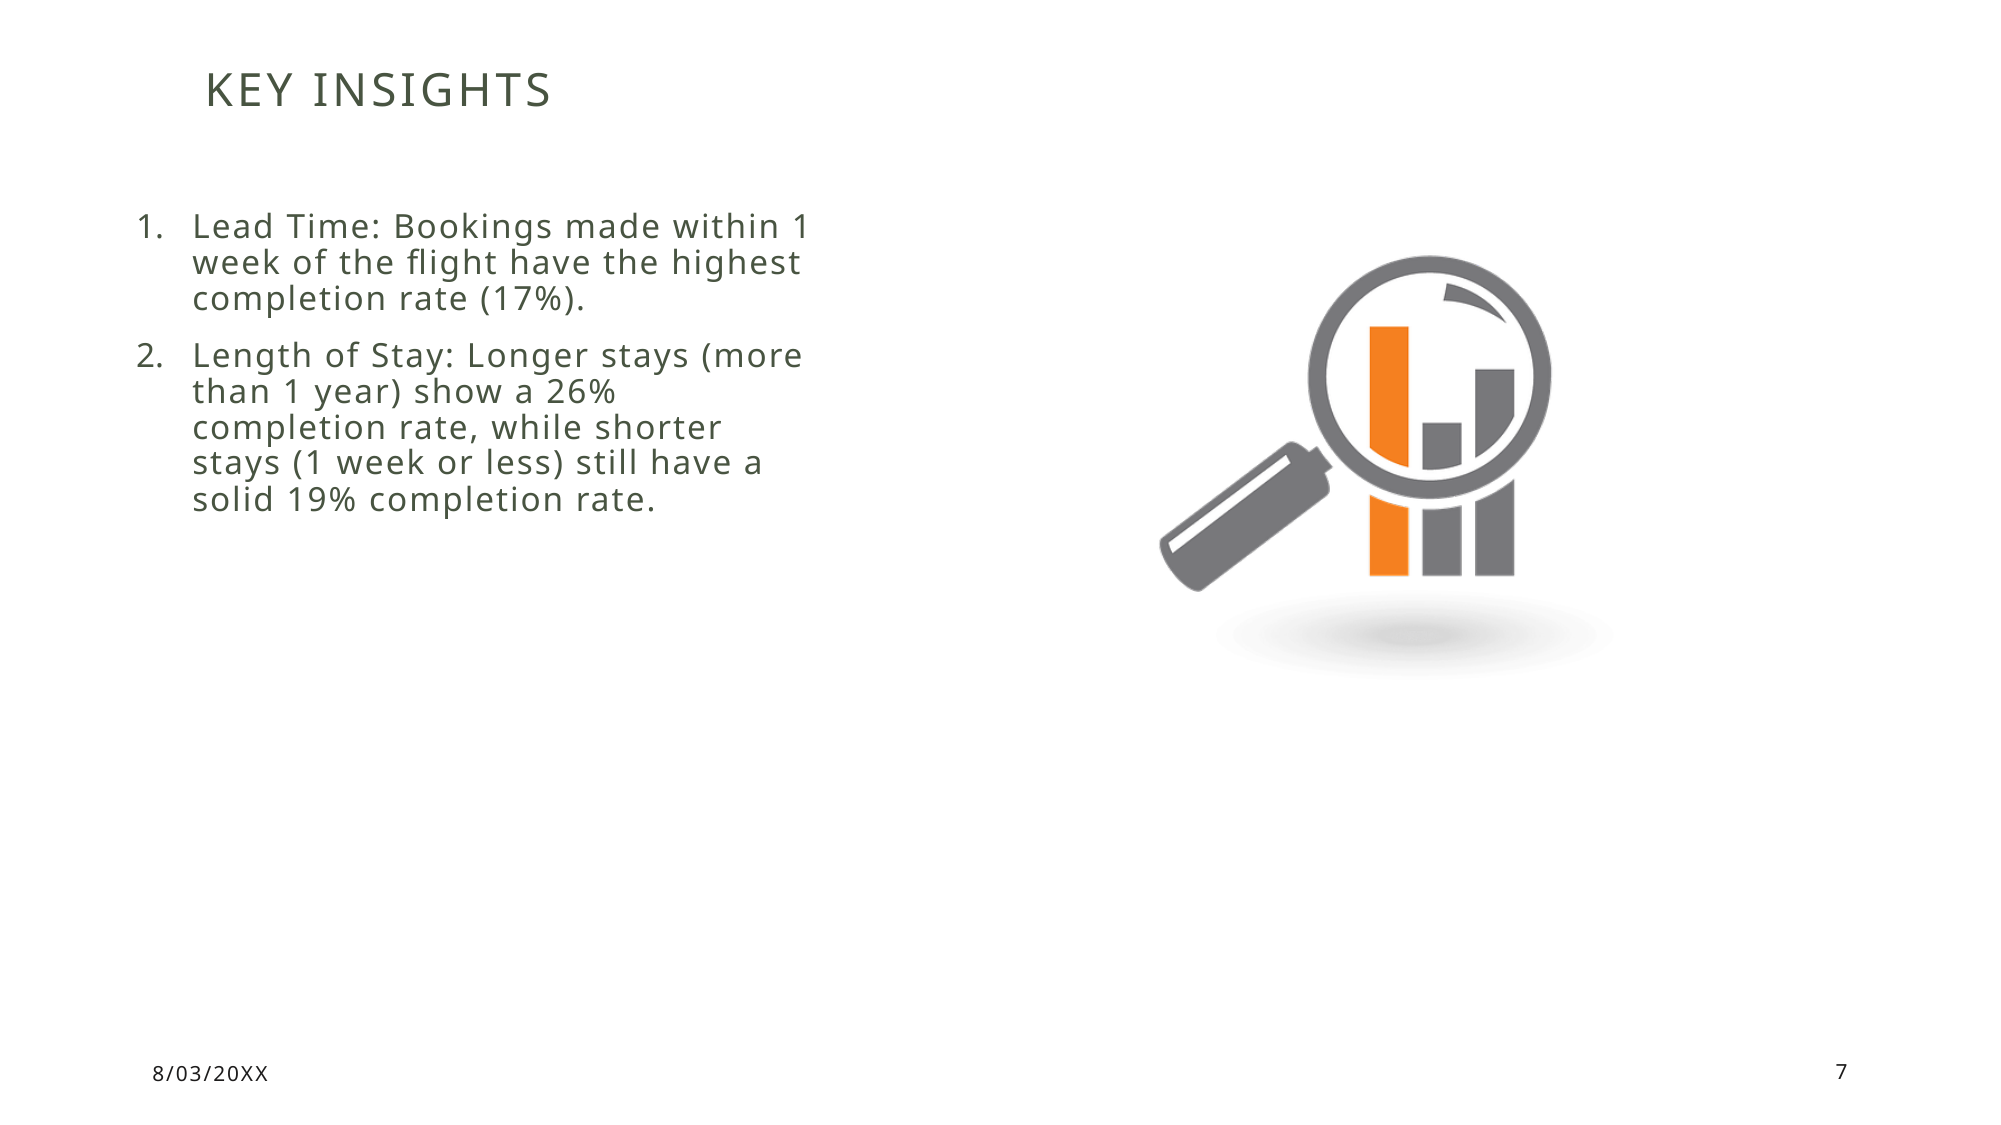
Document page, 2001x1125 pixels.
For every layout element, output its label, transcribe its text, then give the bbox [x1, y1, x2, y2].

picture [861, 185, 1935, 723]
list Lead Time: Bookings made within 1 week of the flight have the highest completion rate (17%). Length of Stay: Longer stays (more than 1 year) show a 26% completion rate, while shorter stays (1 week or less) still have a solid 19% completion rate. [121, 165, 841, 563]
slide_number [137, 1042, 588, 1103]
slide_number 7 [1412, 1042, 1863, 1103]
title Key Insights [47, 38, 708, 145]
